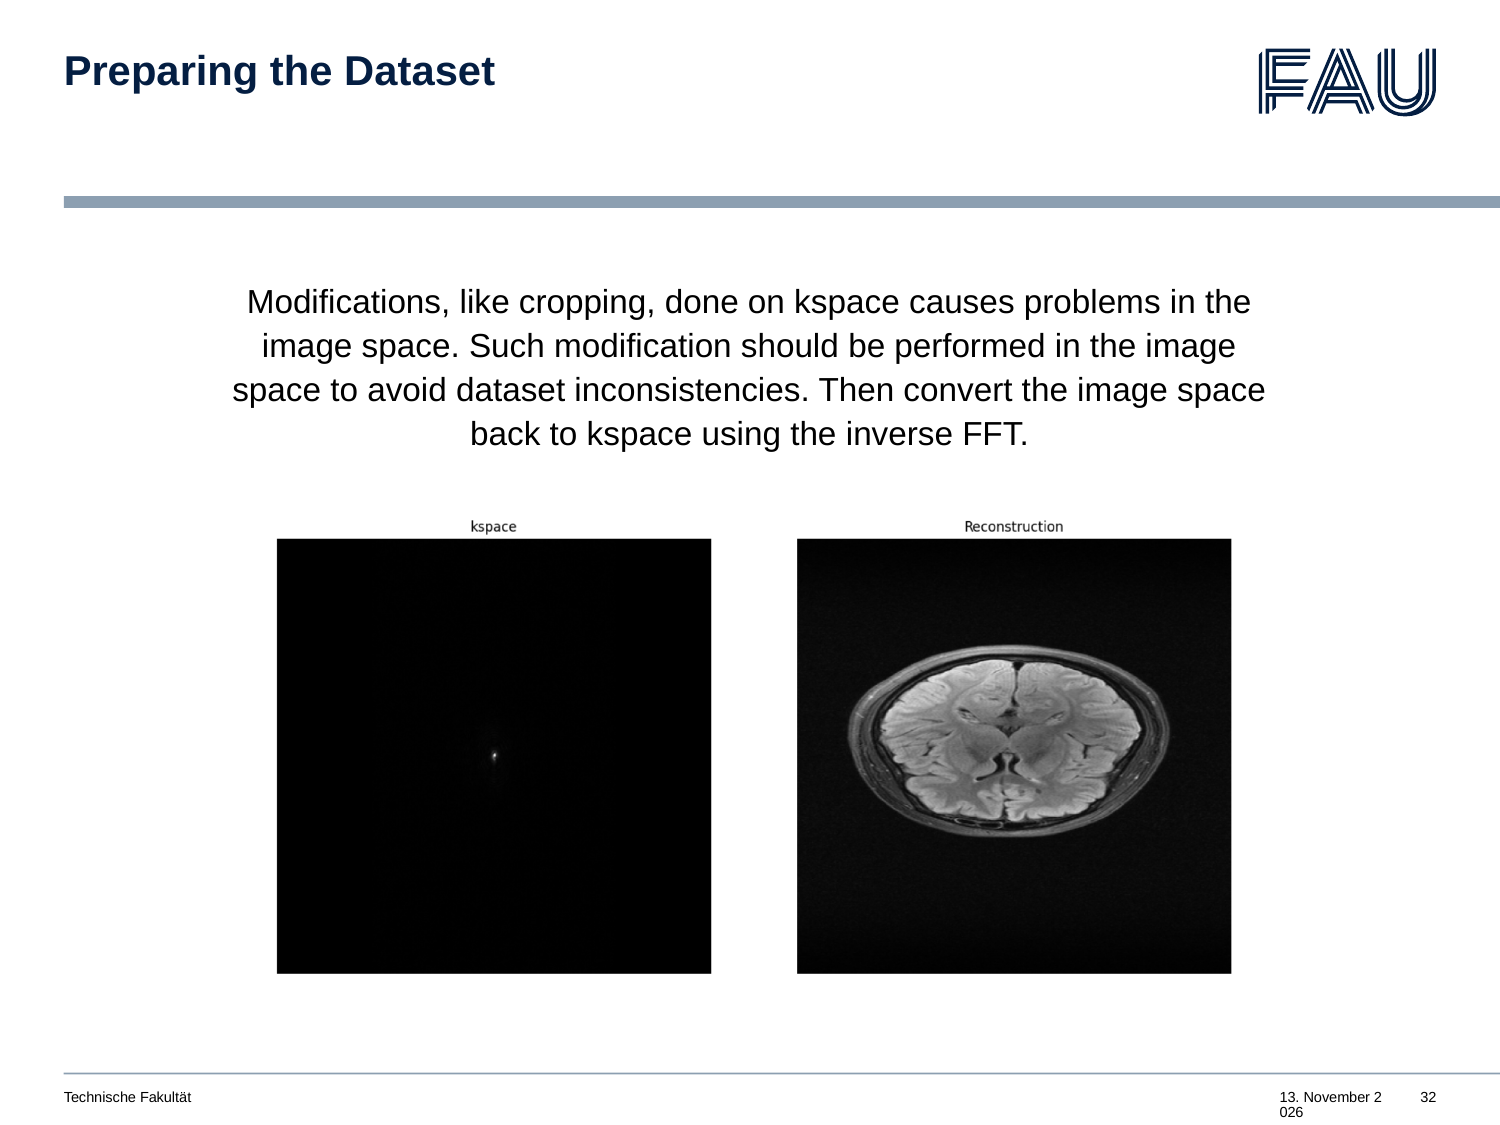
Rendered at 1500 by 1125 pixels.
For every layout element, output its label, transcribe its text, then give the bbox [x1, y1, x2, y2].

slide_number 16. März 2024 [1279, 1088, 1387, 1106]
slide_number 32 [1406, 1088, 1437, 1106]
title Preparing the Dataset [63, 49, 906, 95]
footer Technische Fakultät [63, 1088, 737, 1106]
text_box Modifications, like cropping, done on kspace causes problems in the image space. Such modification should be performed in the image space to avoid dataset inconsistencies. Then convert the image space back to kspace using the inverse FFT. [220, 276, 1280, 453]
picture [252, 506, 1248, 984]
